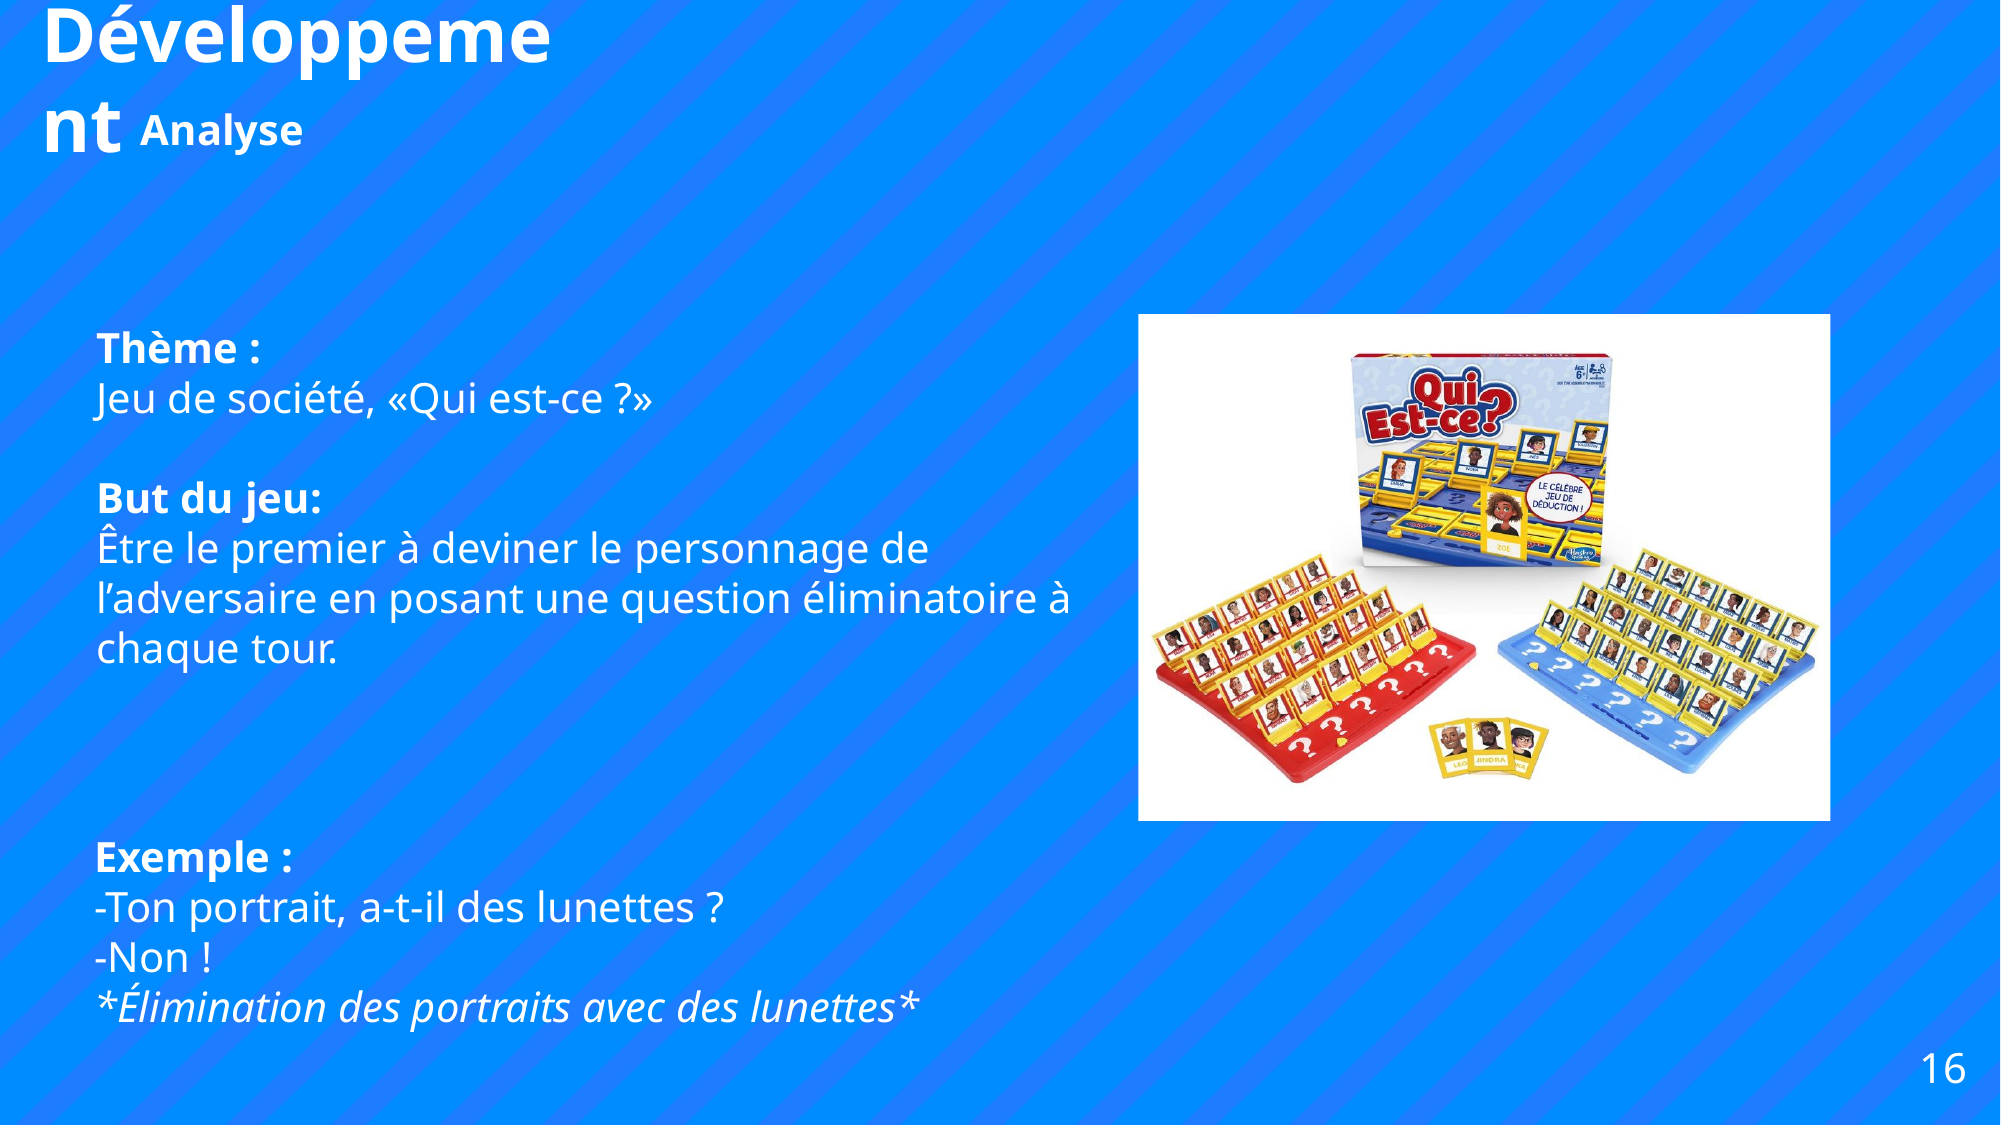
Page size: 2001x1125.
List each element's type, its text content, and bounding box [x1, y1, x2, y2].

text_box Exemple : -Ton portrait, a-t-il des lunettes ? -Non ! *Élimination des portraits avec des lunettes* [79, 823, 1092, 1039]
text_box Thème : Jeu de société, «Qui est-ce ?» But du jeu: Être le premier à deviner le personnage de l’adversaire en posant une question éliminatoire à chaque tour. [81, 314, 1094, 680]
picture [0, 0, 2001, 1125]
text_box Analyse [126, 96, 494, 162]
text_box Développement [26, 24, 616, 131]
slide_number 16 [1532, 1040, 1983, 1100]
